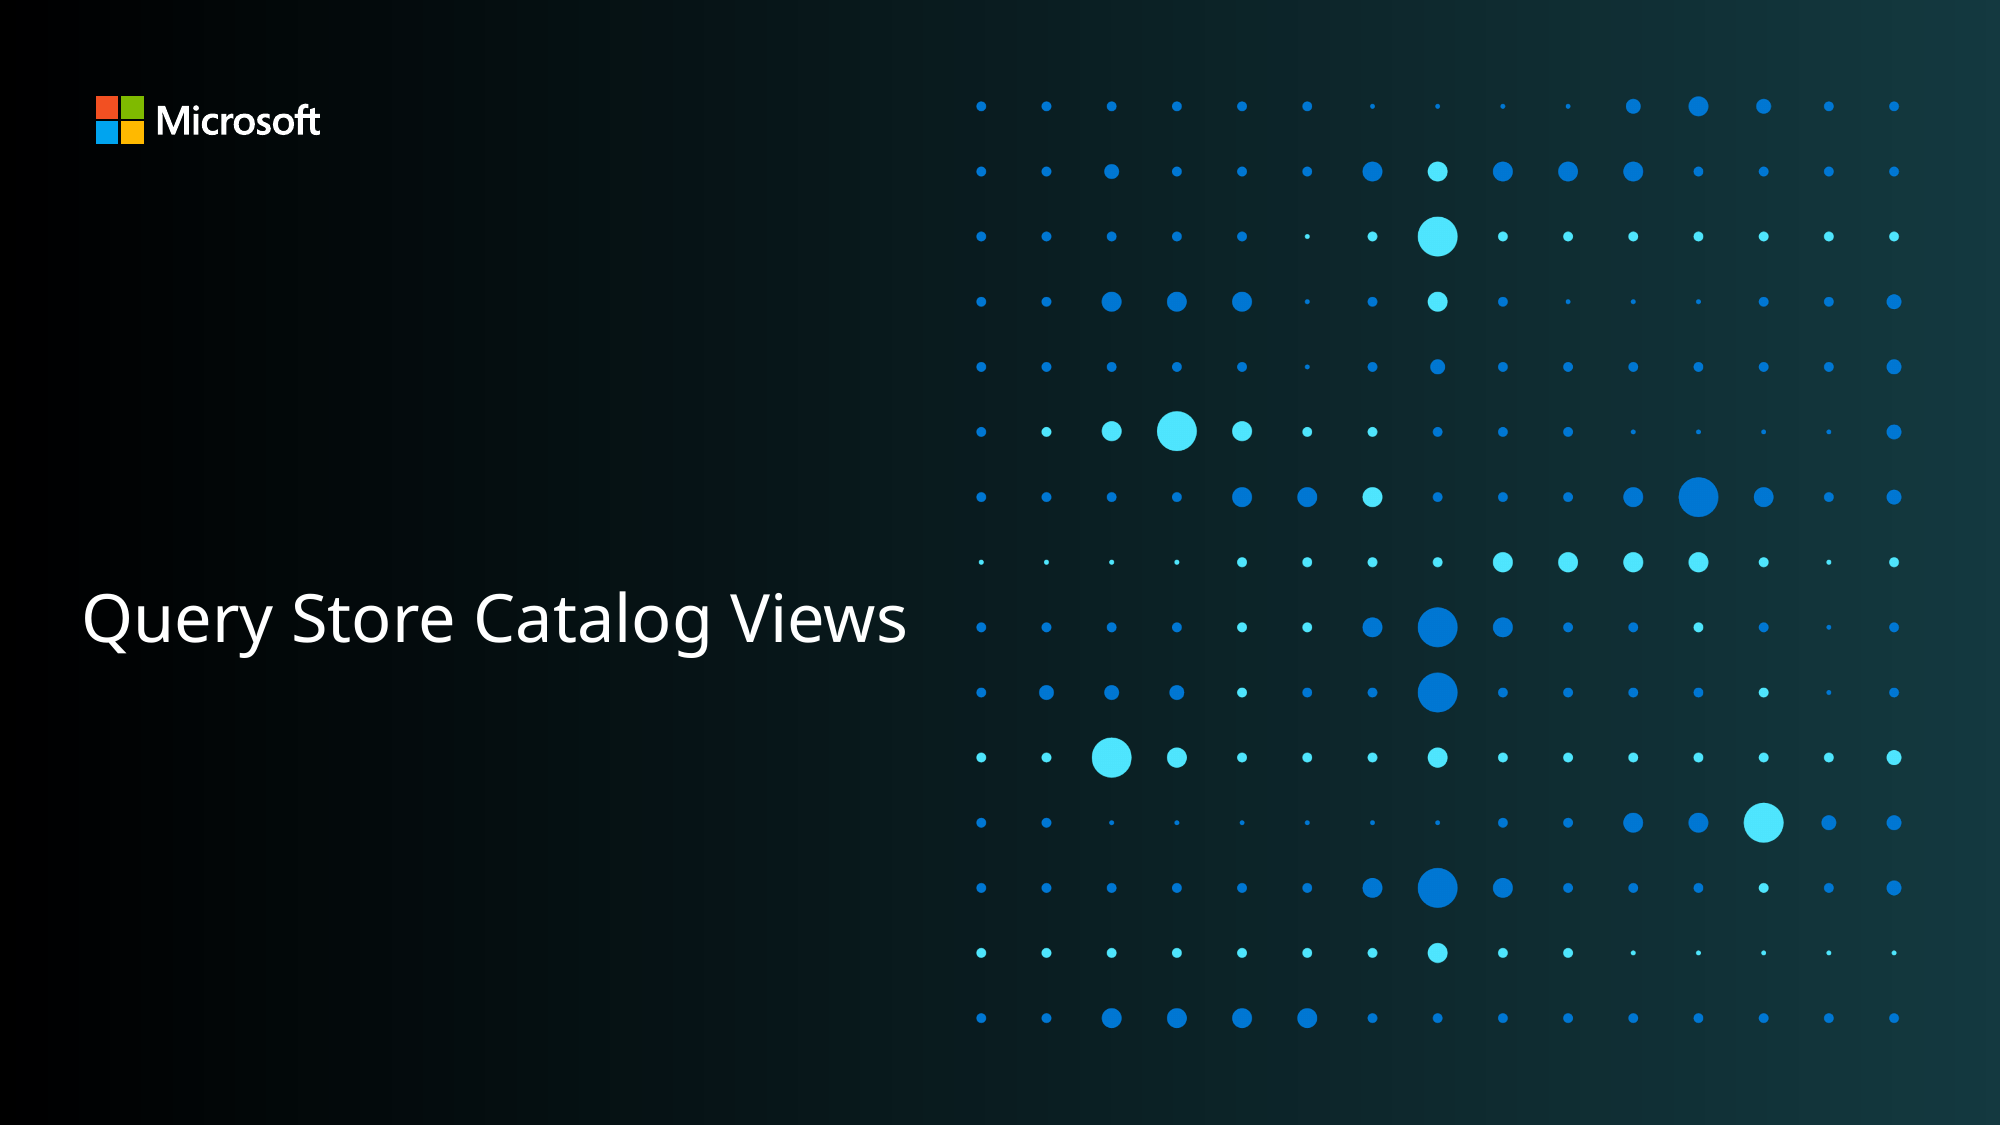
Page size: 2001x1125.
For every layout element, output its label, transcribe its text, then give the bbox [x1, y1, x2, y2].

picture [936, 61, 1939, 1063]
title Query Store Catalog Views [81, 591, 935, 738]
